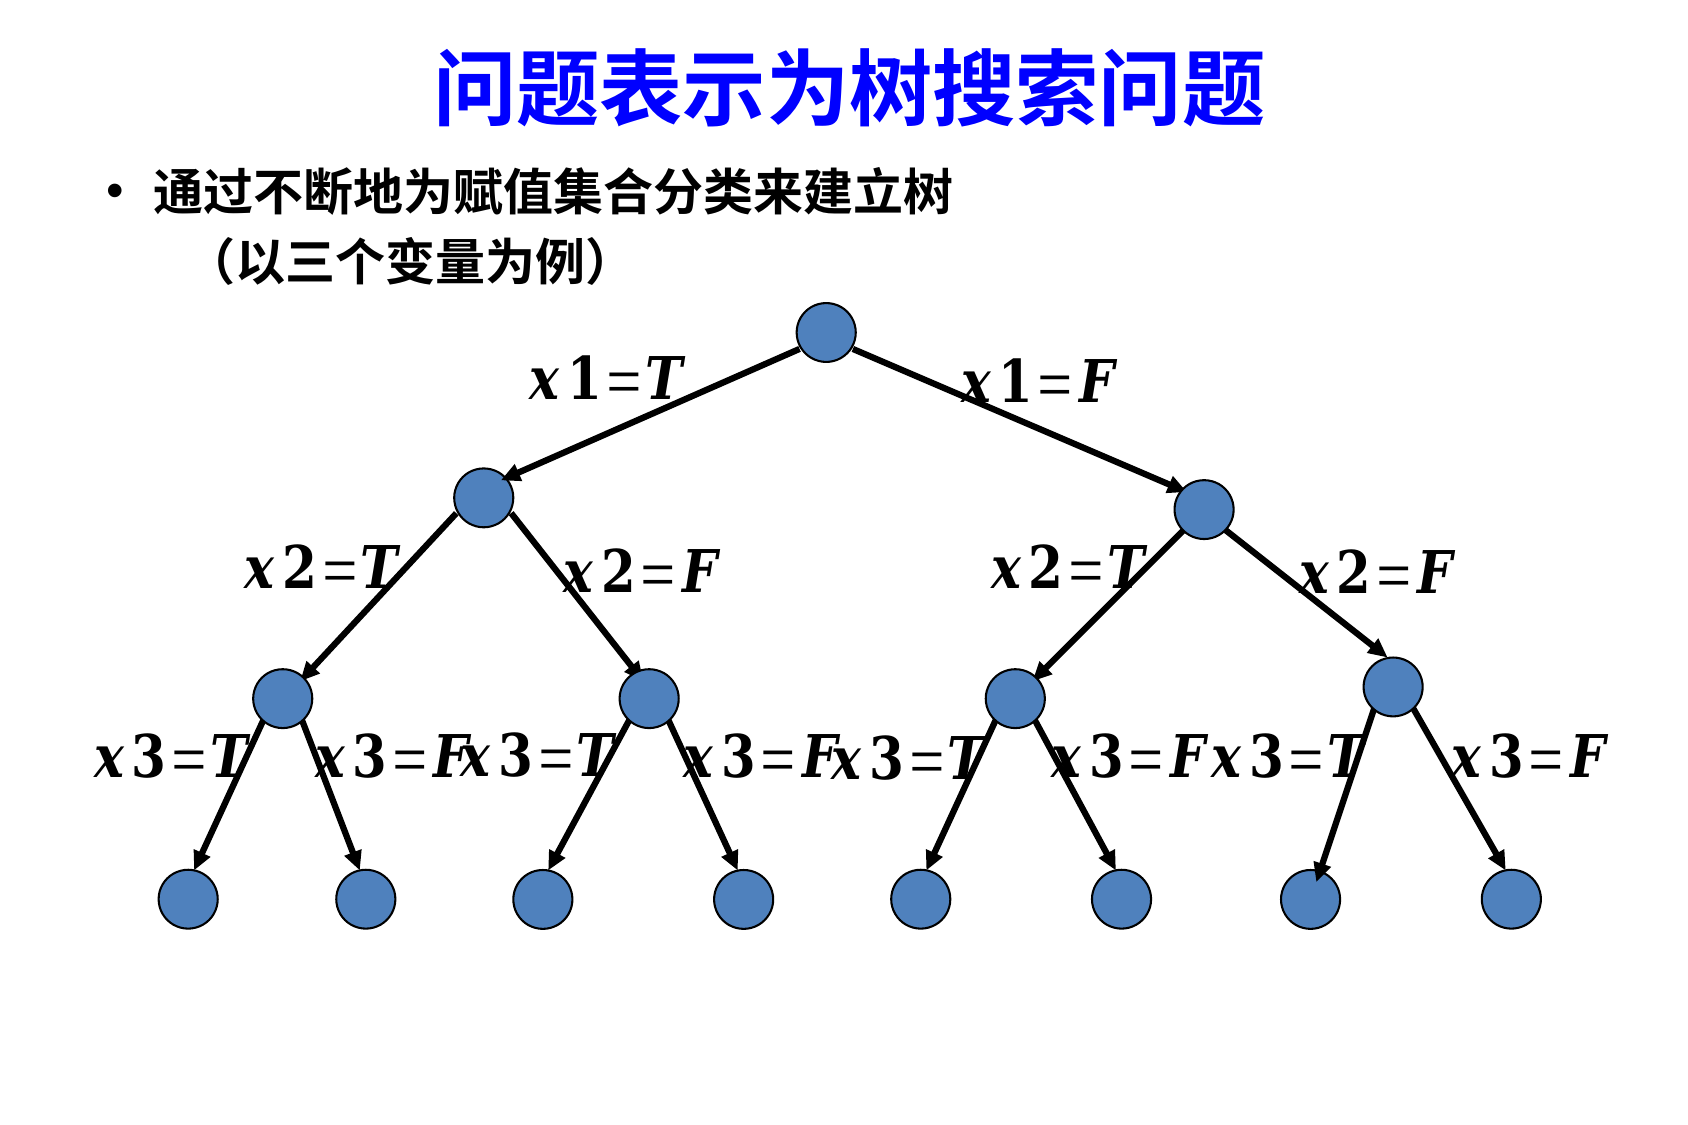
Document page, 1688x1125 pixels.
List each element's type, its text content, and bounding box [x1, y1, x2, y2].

text_box [1174, 480, 1234, 540]
text_box [926, 779, 969, 871]
text_box [1060, 768, 1116, 871]
text_box [691, 769, 738, 871]
text_box [513, 870, 573, 929]
text_box [891, 869, 951, 929]
text_box [1481, 869, 1541, 929]
text_box 问题表示为树搜索问题 [418, 28, 1281, 144]
text_box [985, 669, 1045, 729]
text_box [1363, 657, 1423, 717]
text_box [1091, 869, 1152, 929]
text_box [1303, 591, 1388, 658]
text_box [302, 515, 455, 679]
text_box [253, 669, 313, 729]
text_box [501, 350, 797, 481]
text_box [619, 669, 679, 729]
text_box [967, 397, 1184, 493]
text_box [1281, 870, 1341, 929]
text_box [1452, 777, 1506, 871]
text_box [796, 303, 856, 362]
text_box [454, 468, 514, 528]
text_box [321, 771, 362, 871]
text_box [158, 869, 218, 929]
text_box [1034, 588, 1126, 679]
text_box [714, 870, 774, 929]
text_box [336, 869, 396, 929]
text_box [548, 776, 600, 871]
text_box [193, 721, 263, 871]
text_box [1314, 777, 1352, 882]
